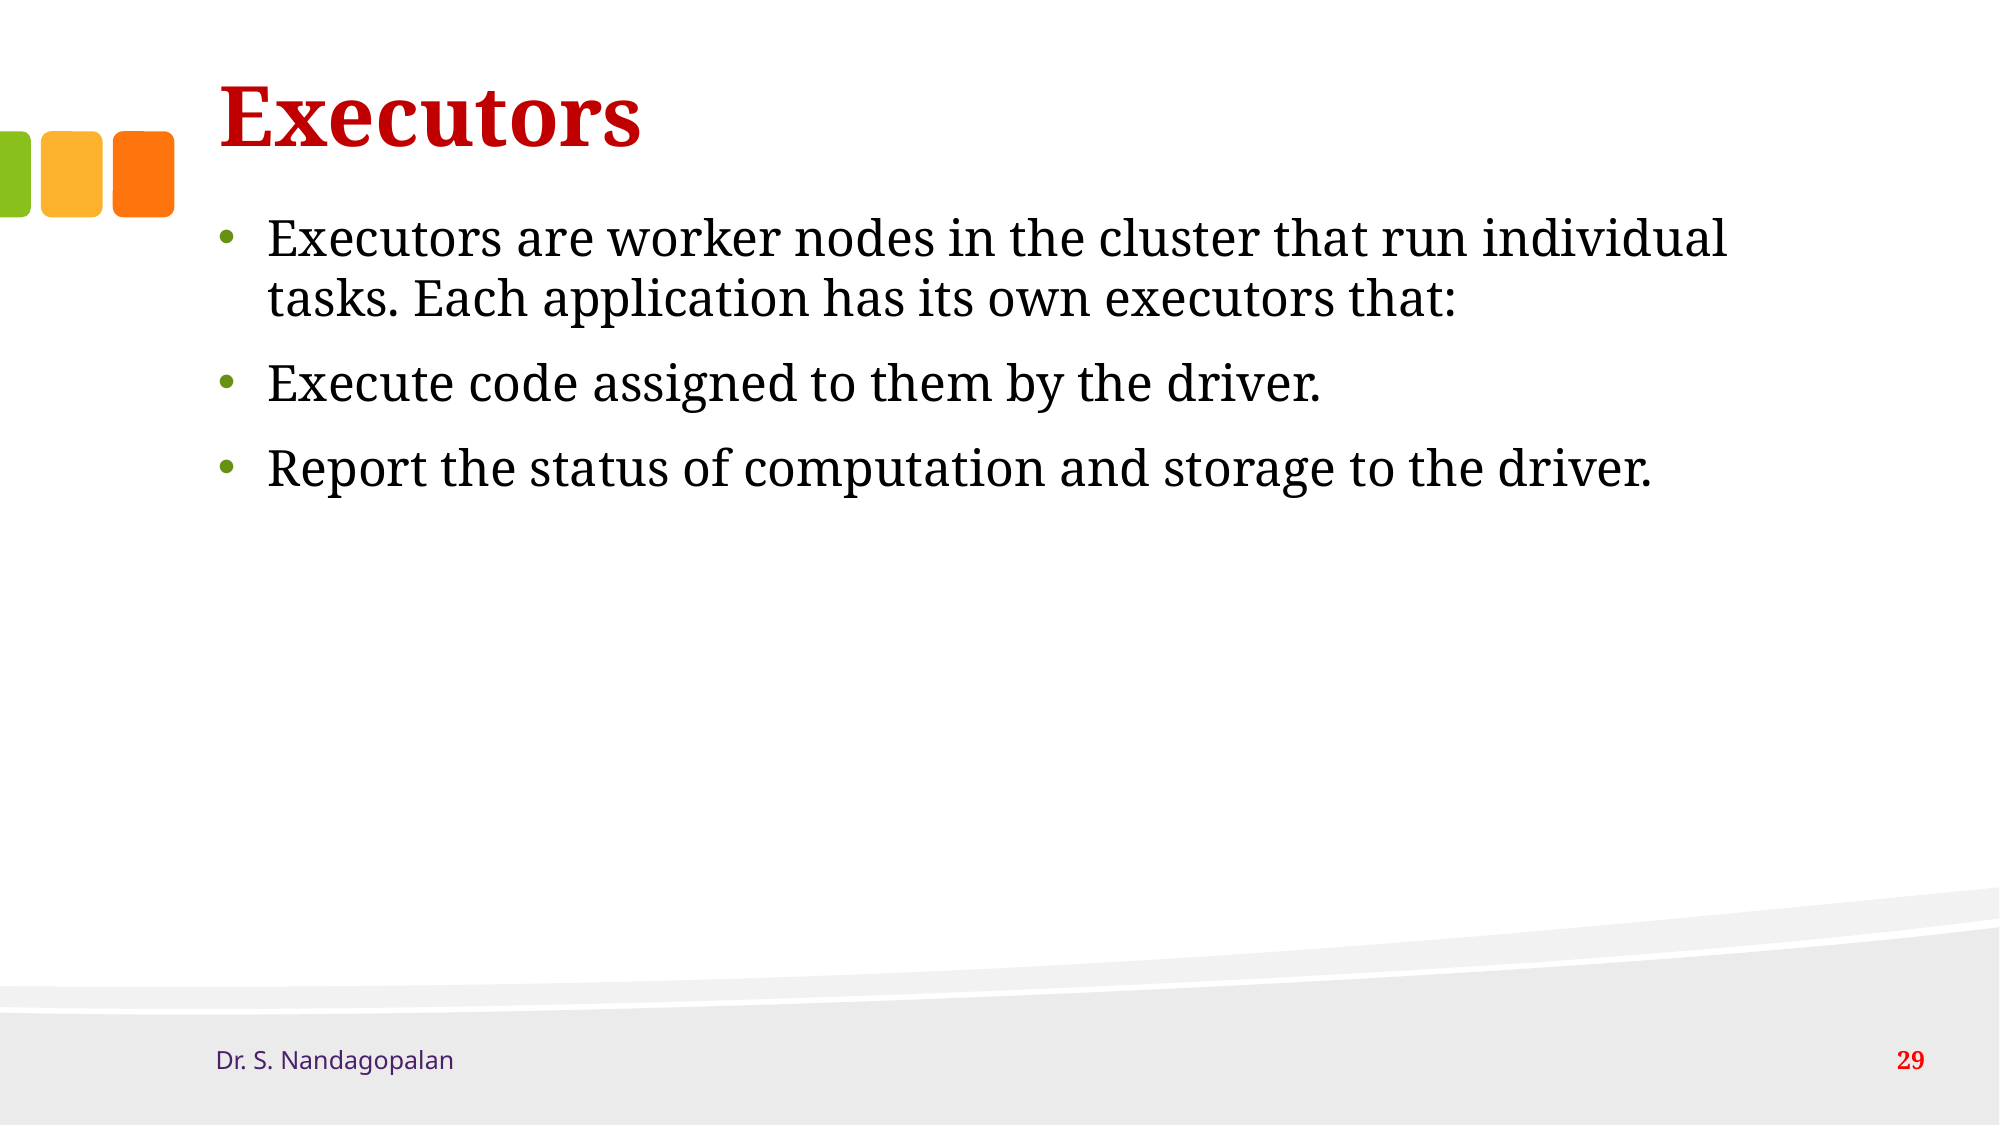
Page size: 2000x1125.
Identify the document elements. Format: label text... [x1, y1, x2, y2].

list Executors are worker nodes in the cluster that run individual tasks. Each application has its own executors that: Execute code assigned to them by the driver. Report the status of computation and storage to the driver. [197, 196, 1798, 1024]
title Executors [199, 24, 1800, 173]
footer Dr. S. Nandagopalan [195, 1046, 1556, 1077]
slide_number 29 [1811, 1046, 1946, 1077]
